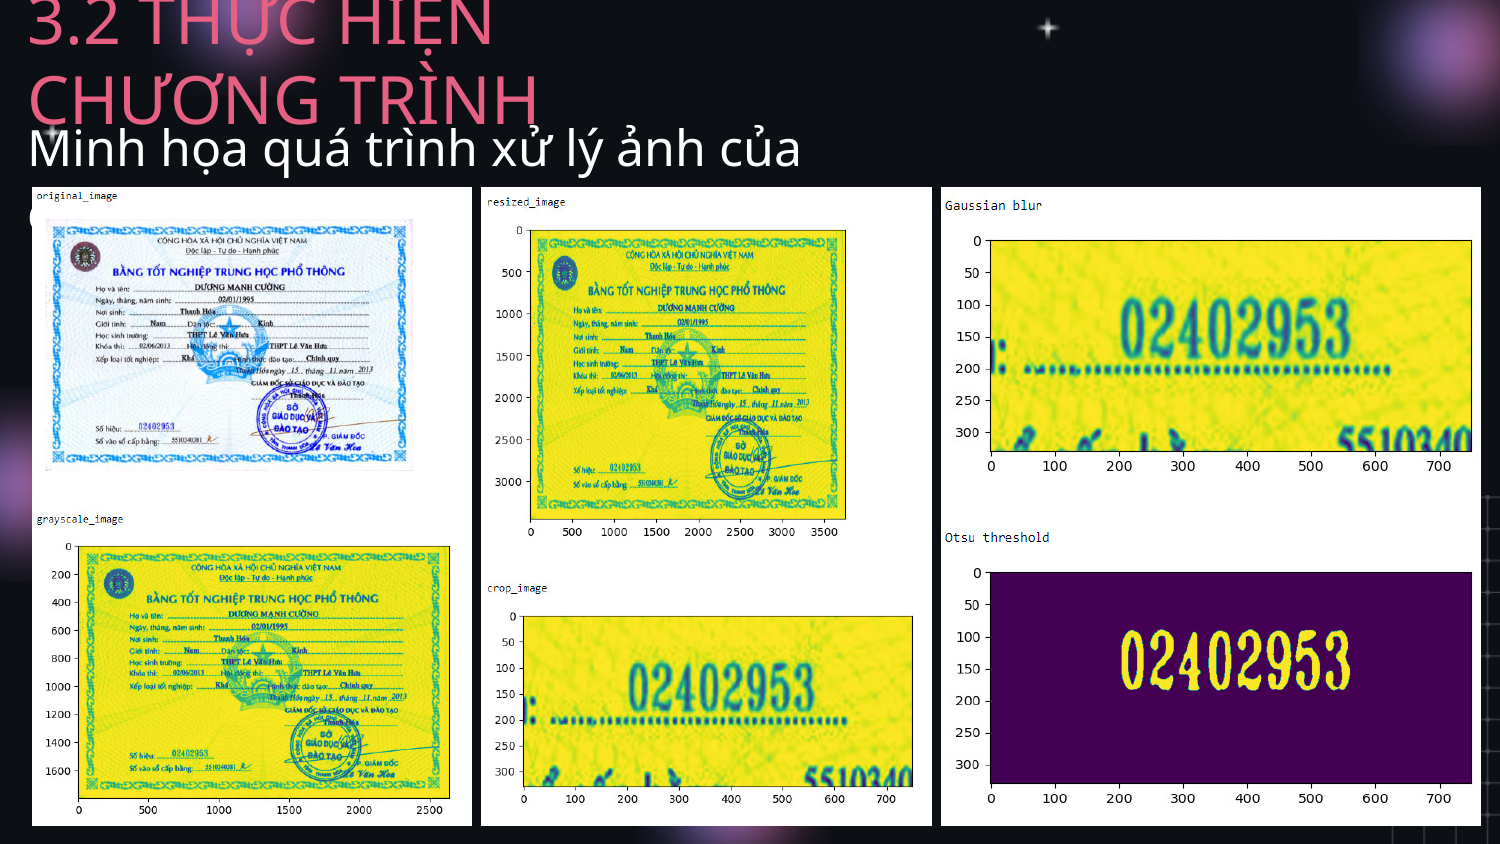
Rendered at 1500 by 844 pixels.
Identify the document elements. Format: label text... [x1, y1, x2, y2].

picture [1358, 0, 1500, 147]
picture [1034, 14, 1062, 41]
text_box 3.2 THỰC HIỆN CHƯƠNG TRÌNH [12, 0, 804, 105]
picture [481, 187, 932, 844]
text_box Minh họa quá trình xử lý ảnh của chương trình [12, 105, 850, 249]
picture [0, 186, 472, 826]
picture [941, 187, 1500, 844]
